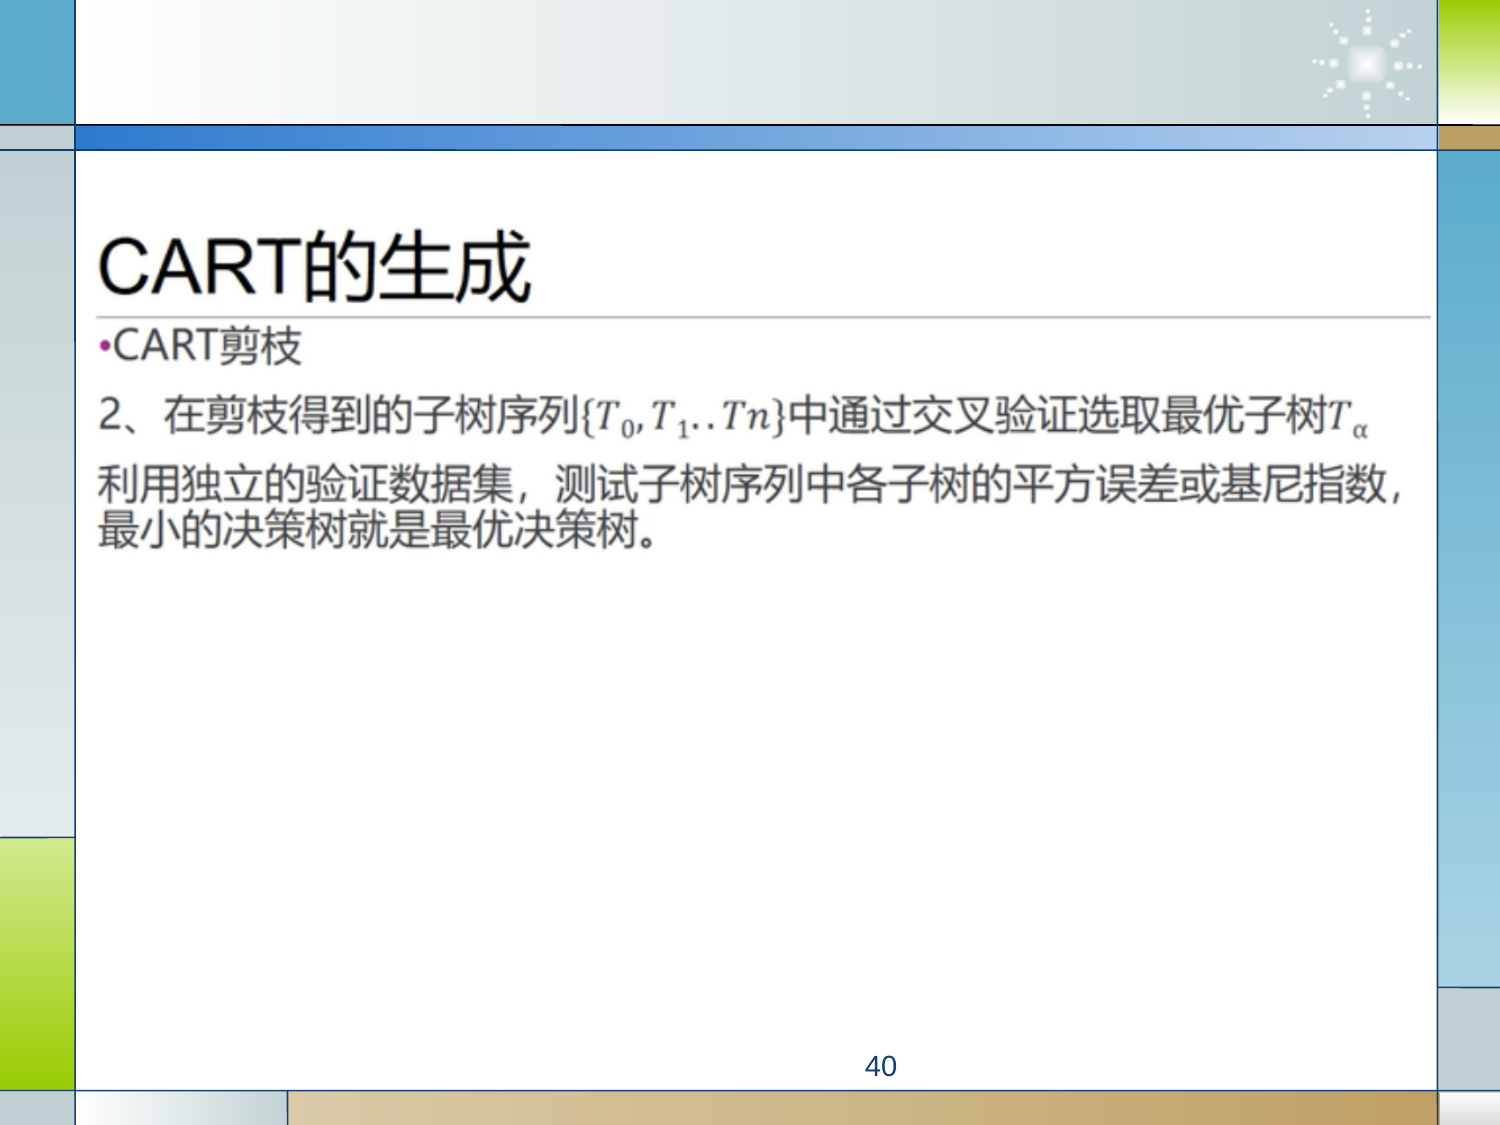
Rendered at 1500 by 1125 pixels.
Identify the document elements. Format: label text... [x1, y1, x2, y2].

picture [87, 224, 1431, 601]
slide_number 40 [562, 1039, 913, 1081]
